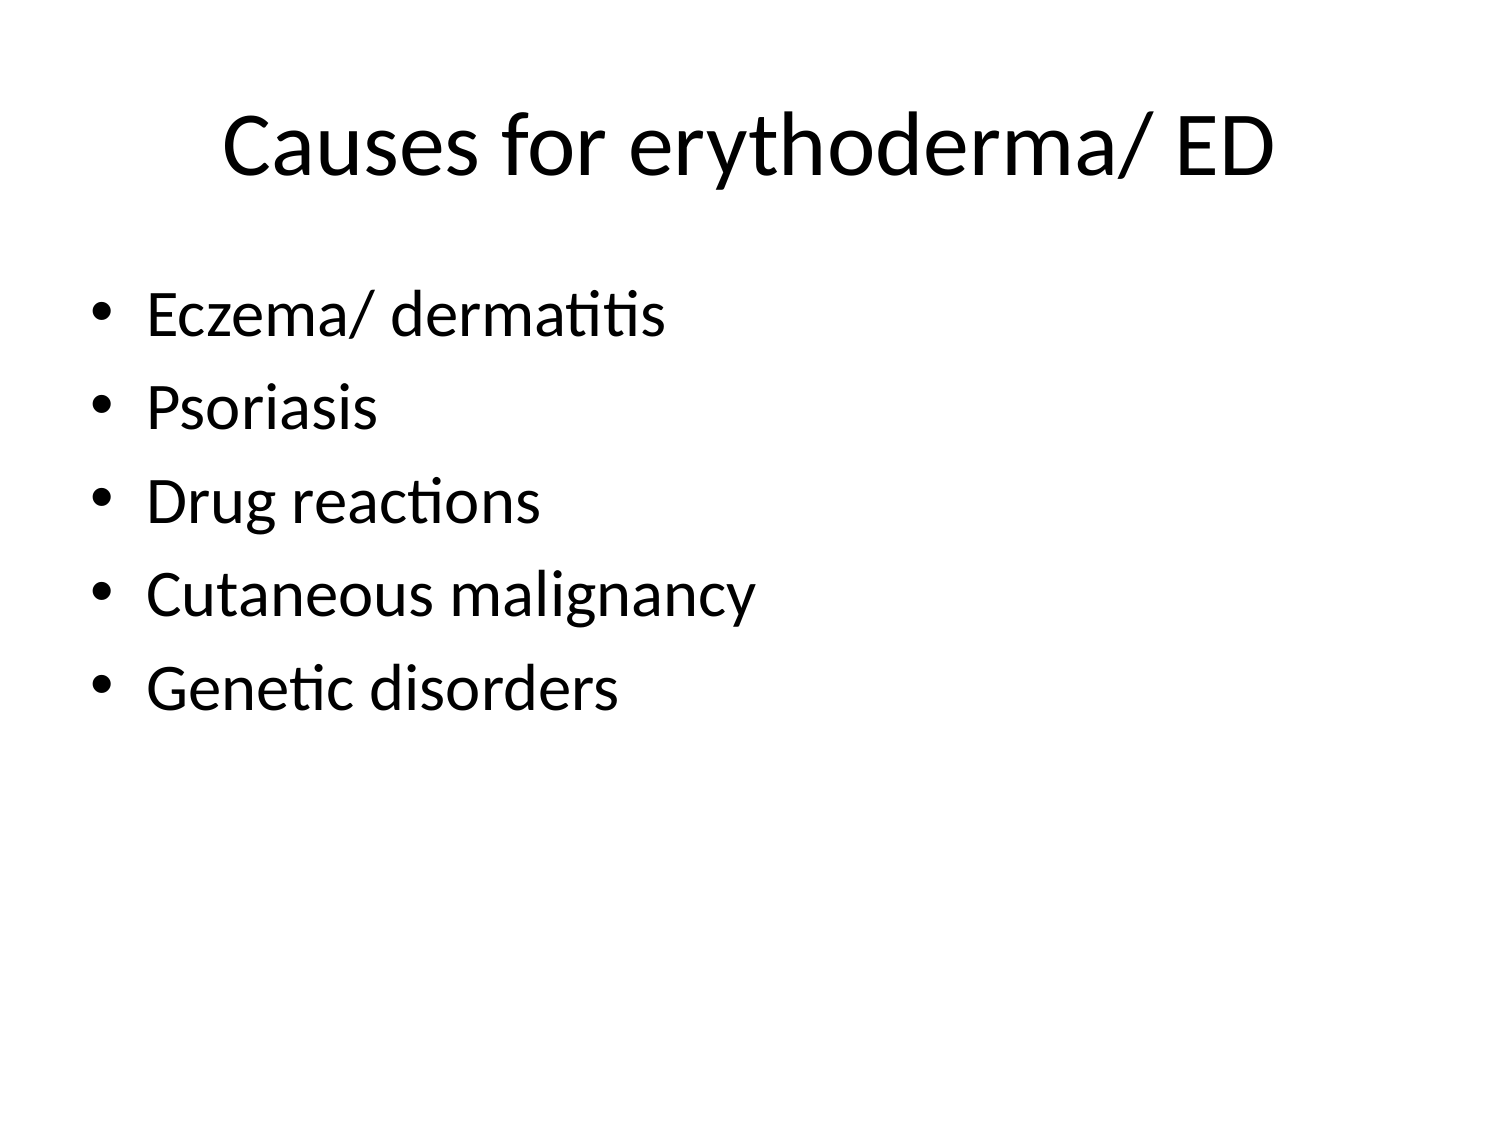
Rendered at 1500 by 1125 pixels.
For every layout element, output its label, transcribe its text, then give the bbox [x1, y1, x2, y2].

title Causes for erythoderma/ ED [75, 45, 1425, 233]
list Eczema/ dermatitis Psoriasis Drug reactions Cutaneous malignancy Genetic disorders [75, 262, 1425, 1005]
